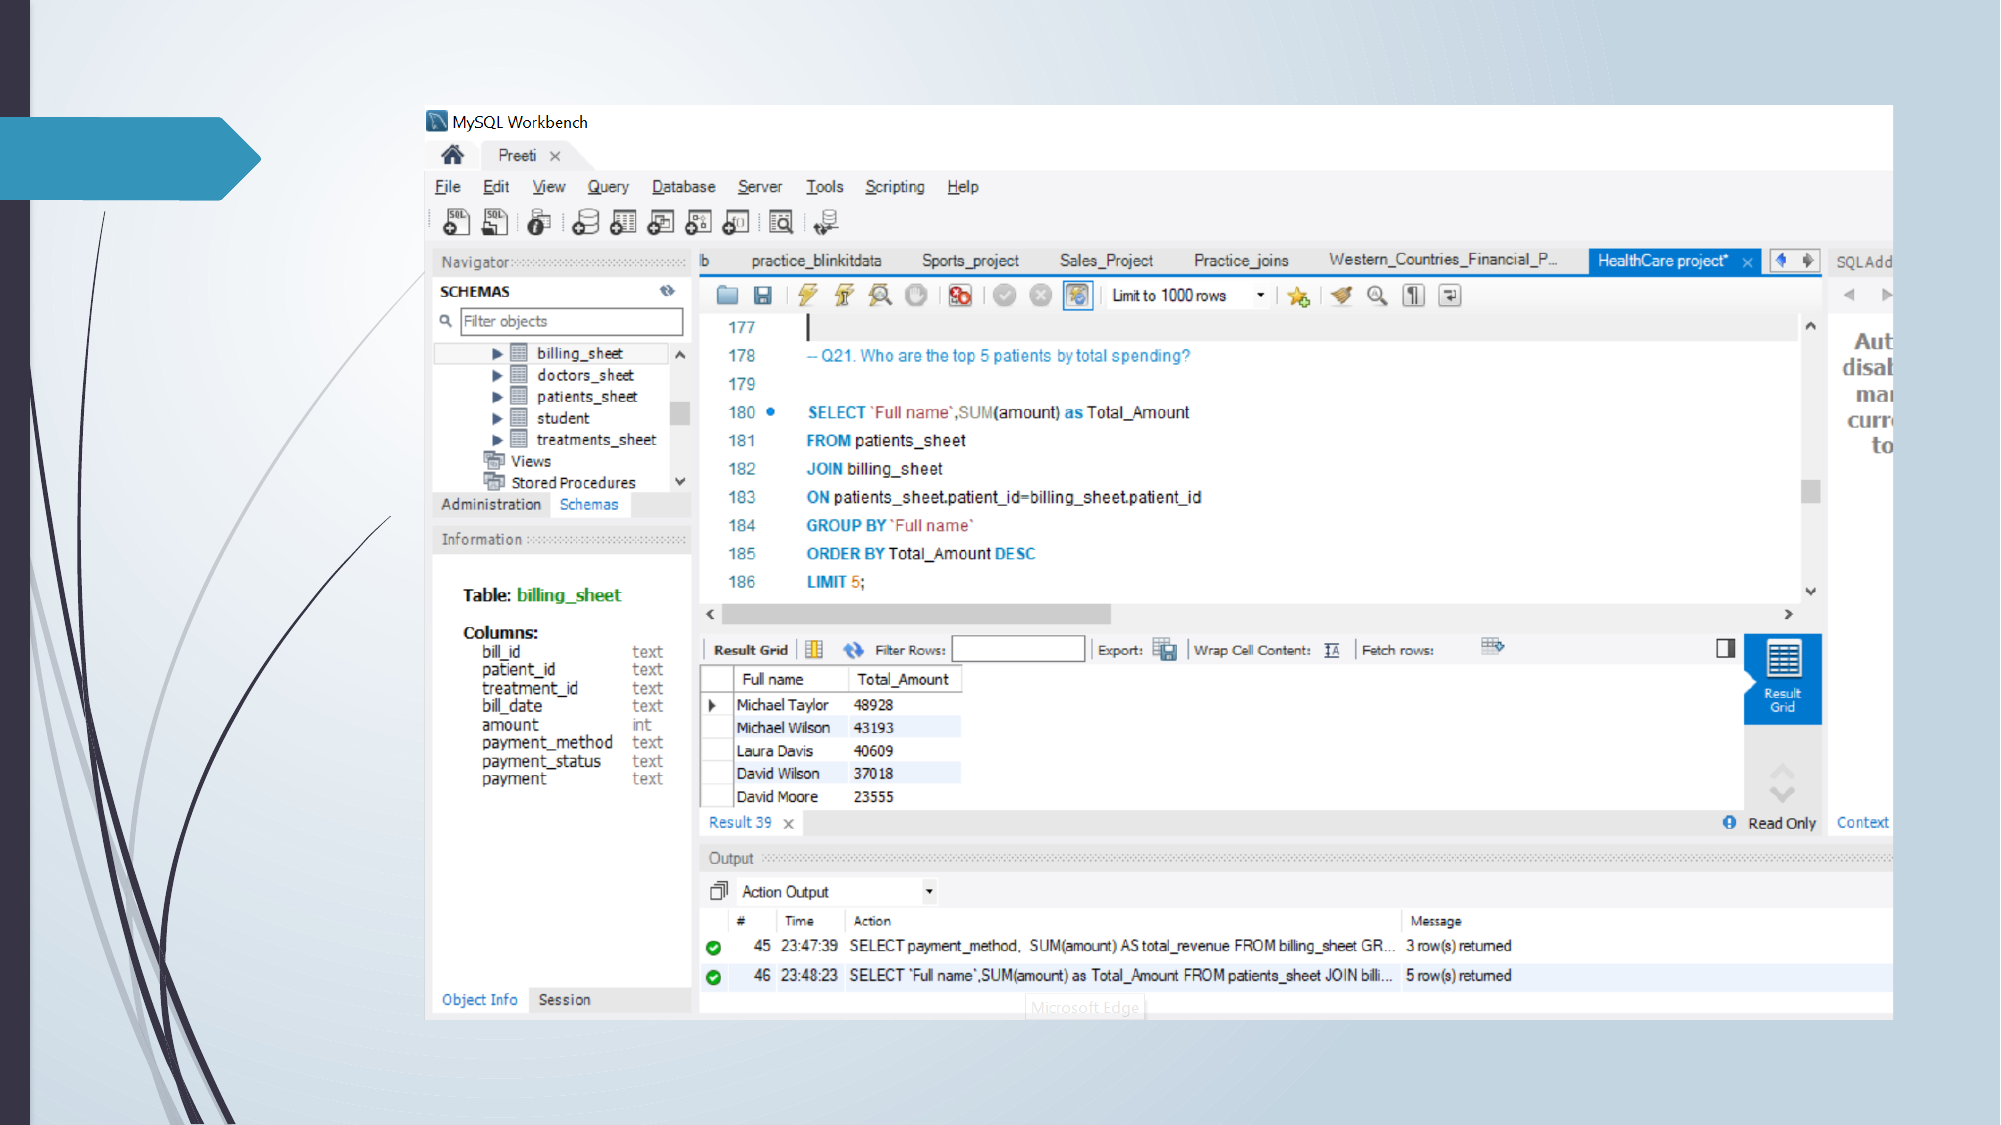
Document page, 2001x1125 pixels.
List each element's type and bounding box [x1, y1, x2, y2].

picture [424, 105, 1894, 1020]
text_box [0, 117, 262, 201]
